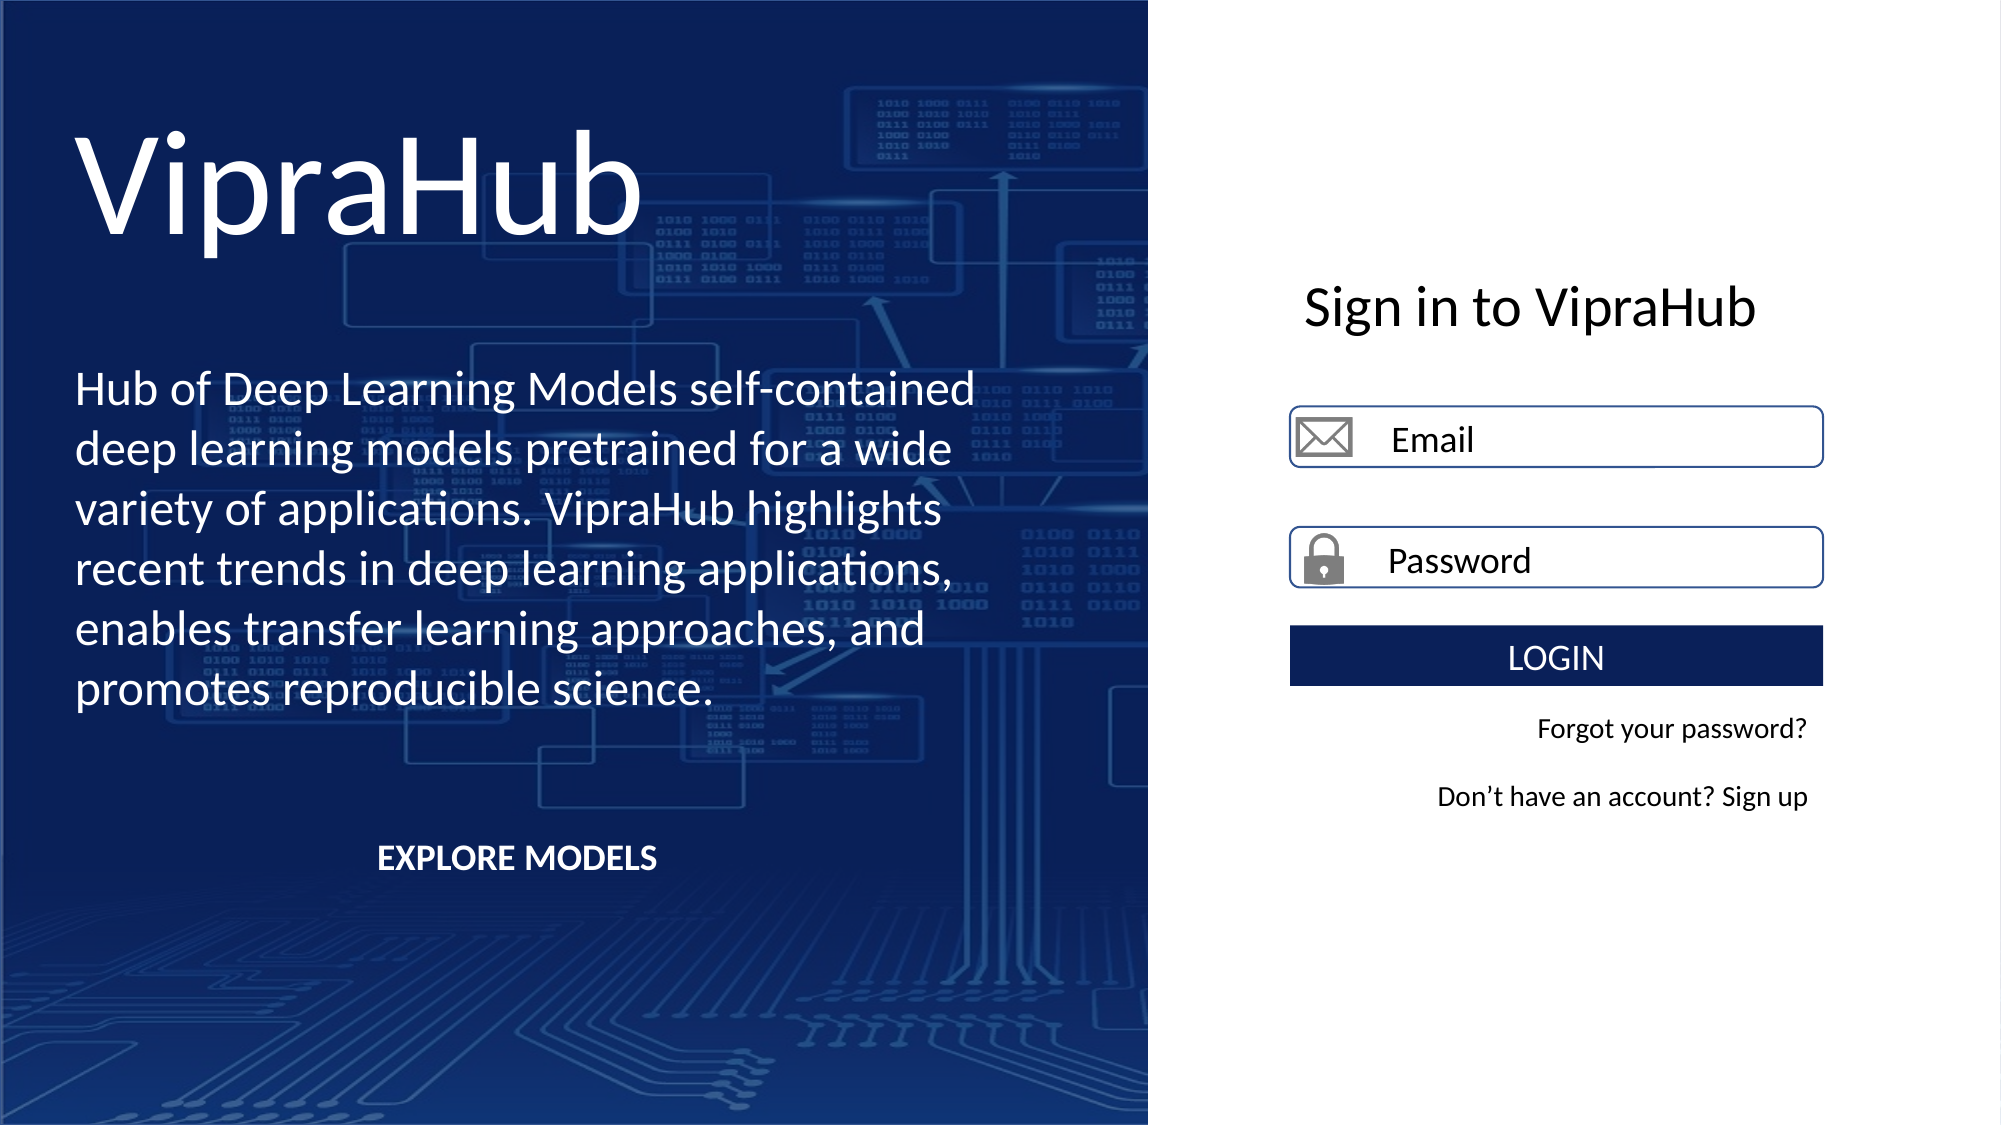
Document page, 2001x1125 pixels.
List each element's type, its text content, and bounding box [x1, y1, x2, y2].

text_box VipraHub [59, 76, 880, 272]
text_box Password [1373, 528, 1647, 589]
text_box [1358, 525, 1825, 589]
text_box Forgot your password? [1373, 701, 1823, 752]
text_box [1148, 0, 2000, 1125]
text_box Don’t have an account? Sign up [1290, 770, 1824, 820]
text_box [0, 0, 1148, 1125]
text_box Sign in to VipraHub [1290, 260, 1879, 346]
text_box LOGIN [1289, 624, 1824, 687]
picture [1289, 525, 1358, 593]
text_box [1358, 405, 1825, 469]
text_box Hub of Deep Learning Models self-contained deep learning models pretrained for a wide variety of applications. VipraHub highlights recent trends in deep learning applications, enables transfer learning approaches, and promotes reproducible science. [60, 348, 1095, 723]
text_box EXPLORE MODELS [362, 825, 739, 886]
picture [1289, 403, 1358, 471]
text_box Email [1376, 408, 1650, 468]
